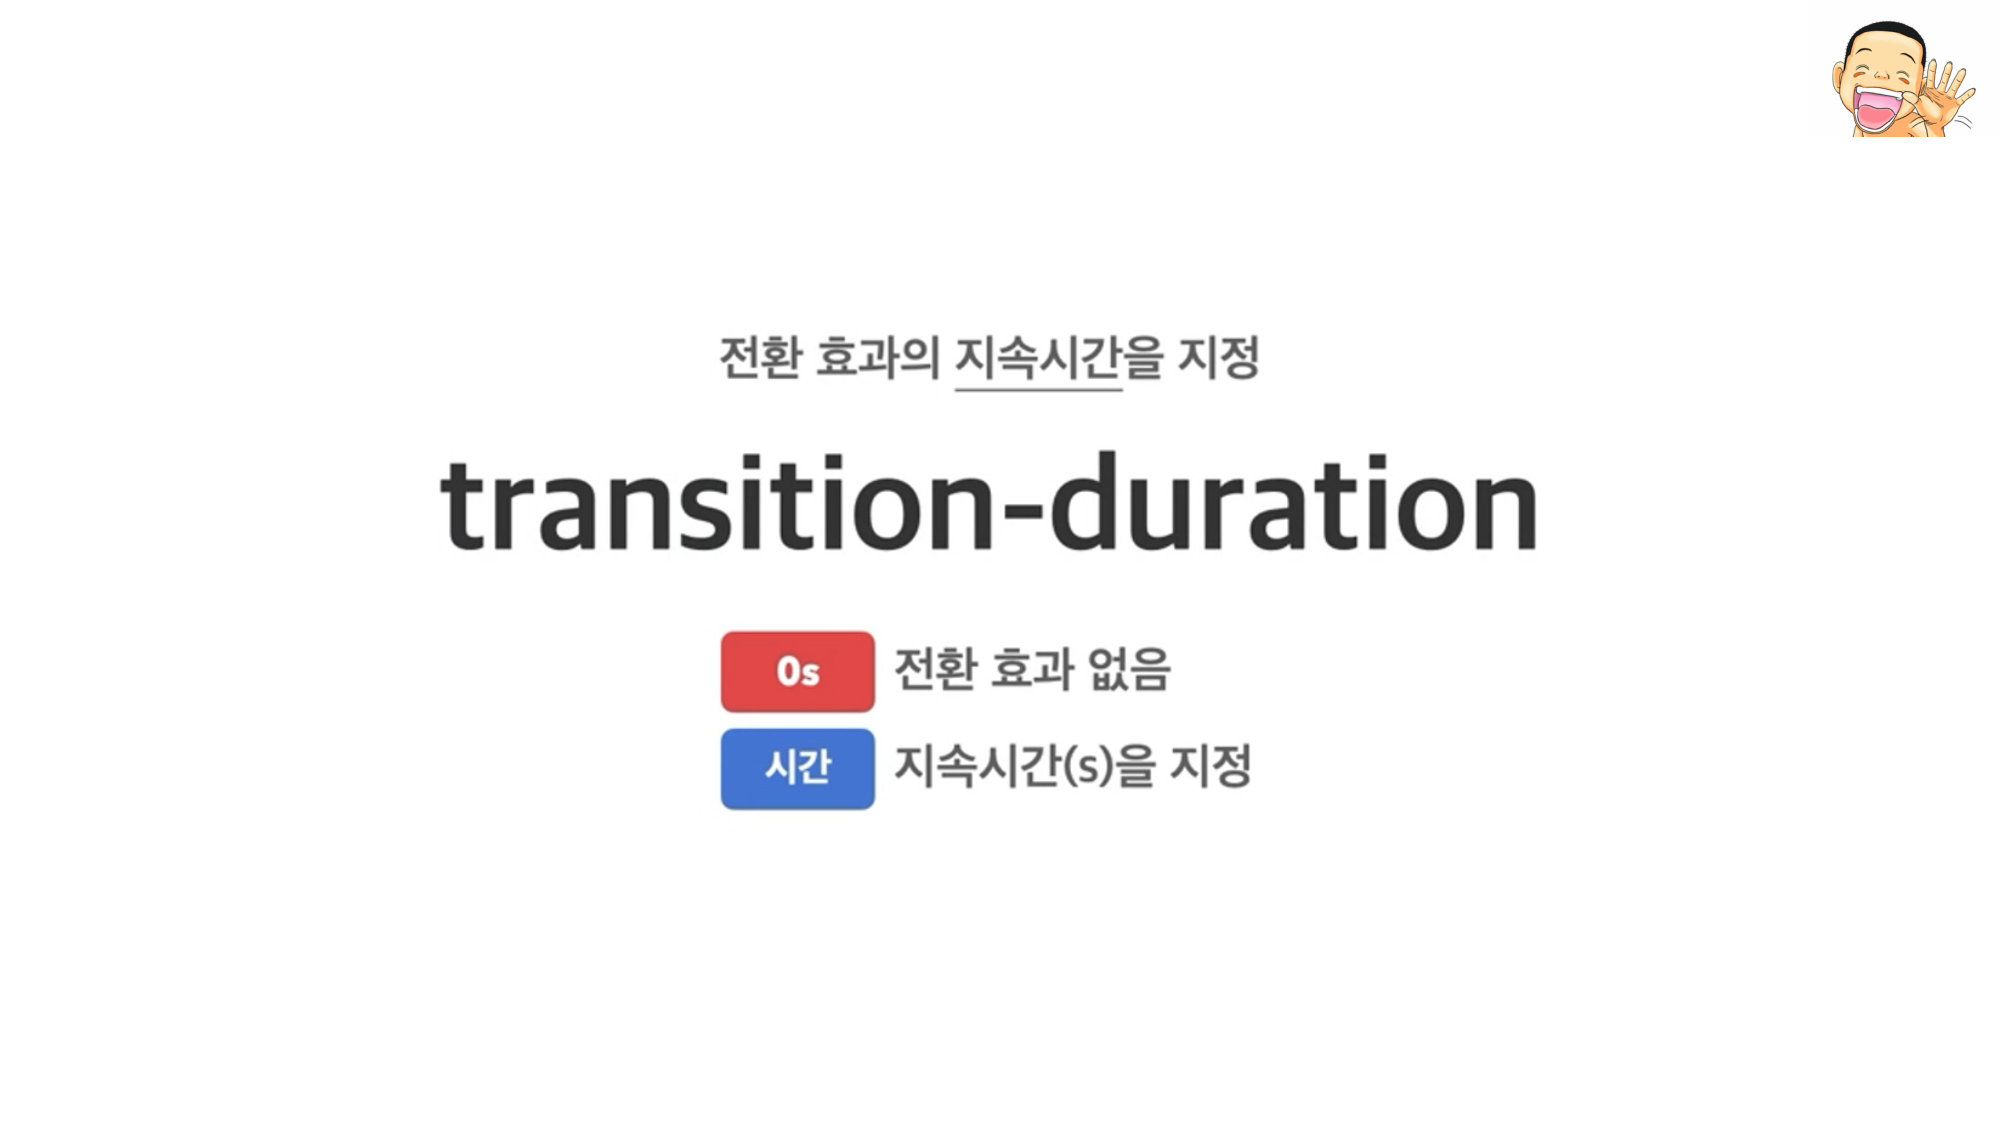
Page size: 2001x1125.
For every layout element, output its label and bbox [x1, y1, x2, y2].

picture [1808, 0, 2000, 137]
picture [374, 277, 1626, 848]
